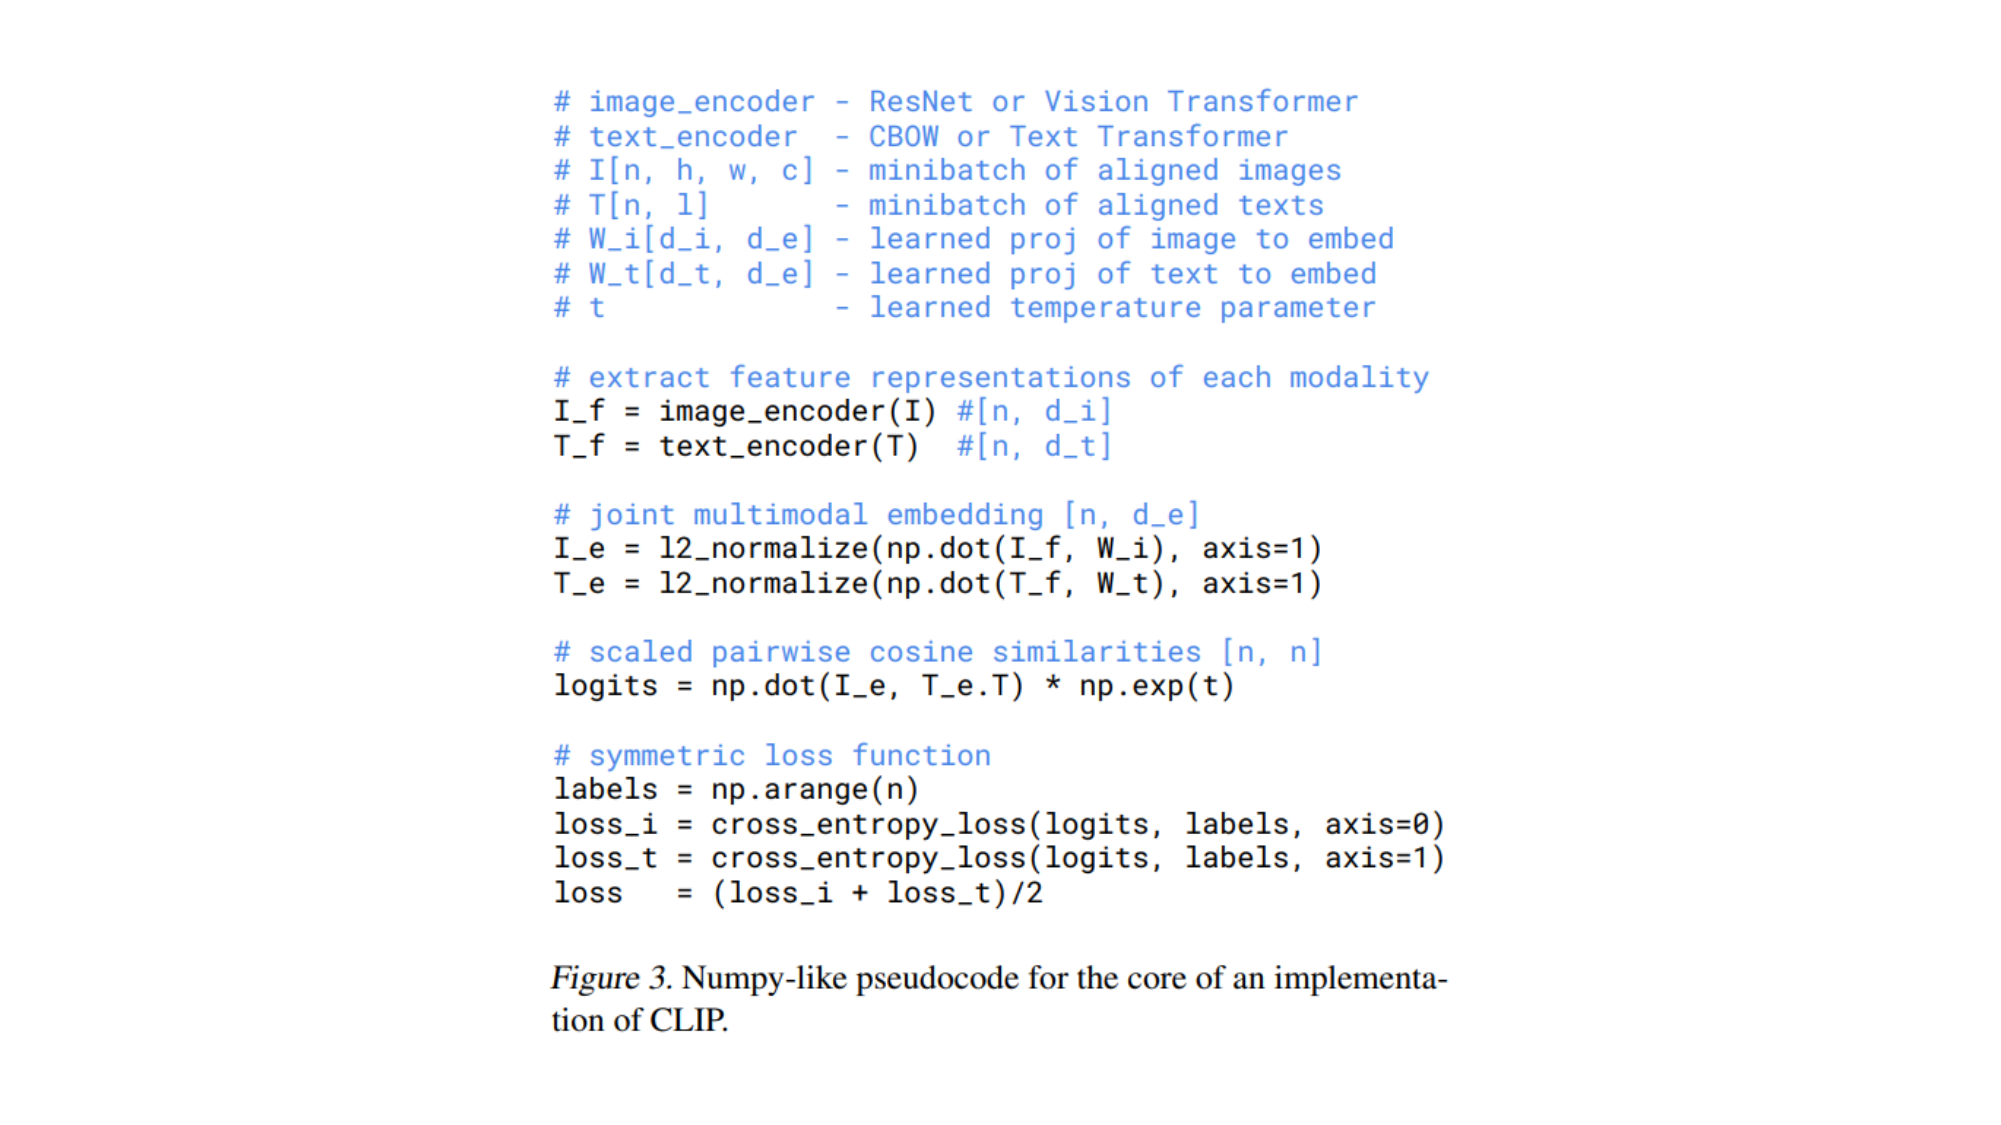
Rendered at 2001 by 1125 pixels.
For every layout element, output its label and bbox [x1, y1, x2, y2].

picture [531, 72, 1469, 1053]
